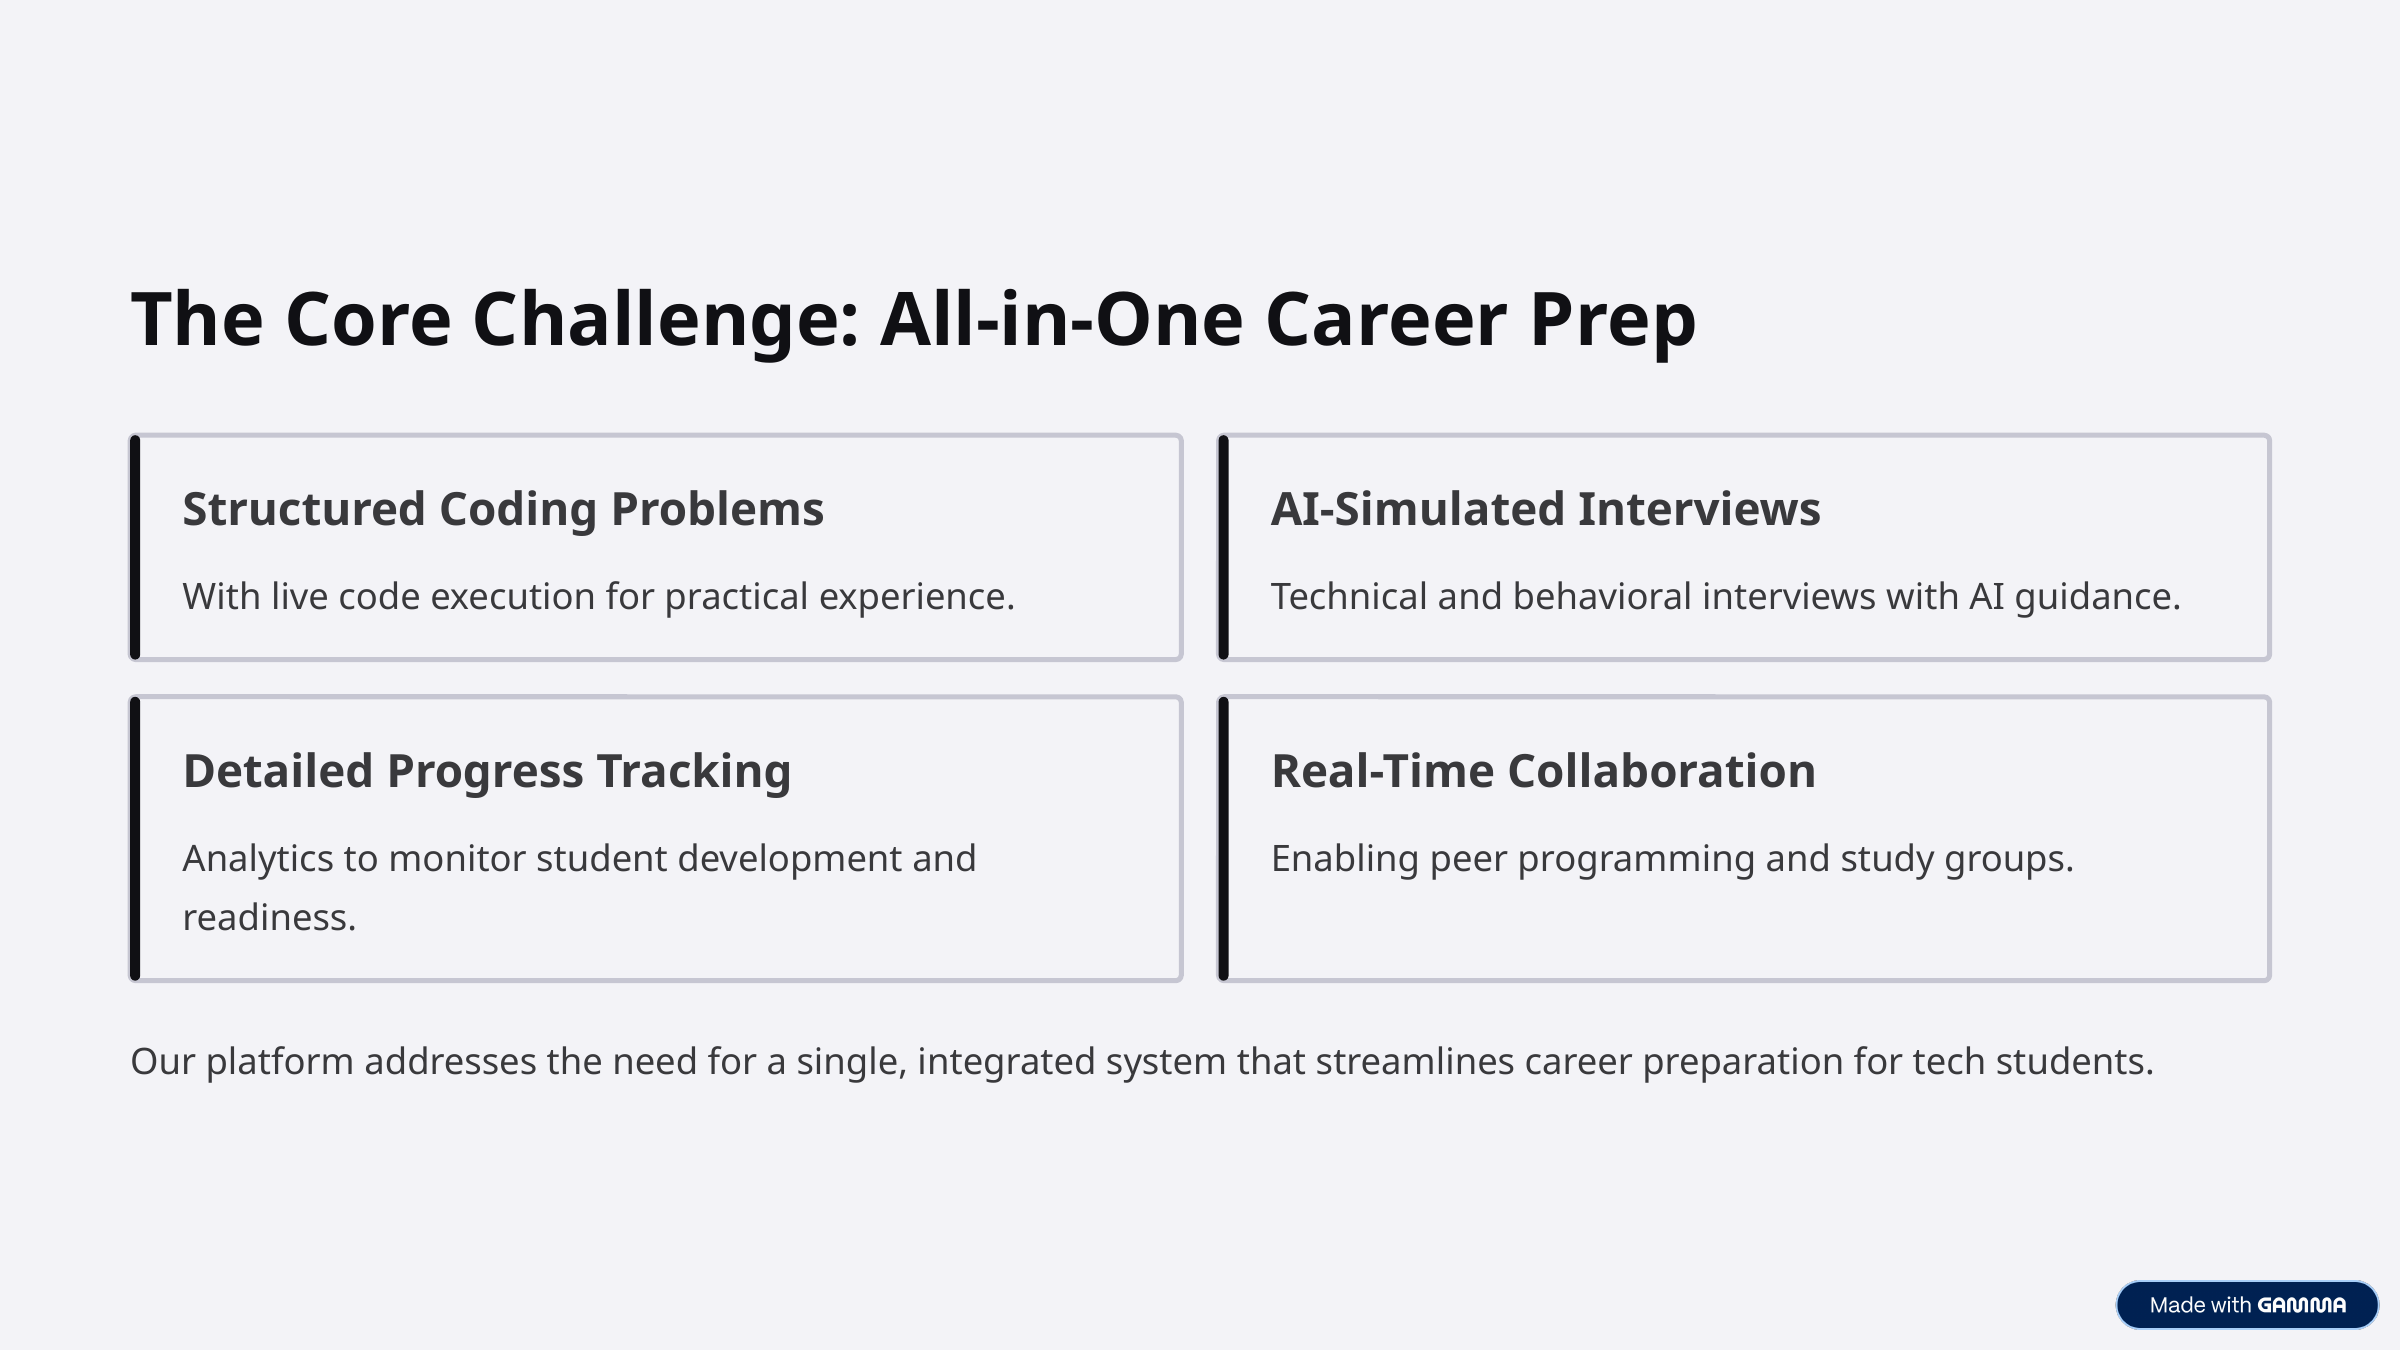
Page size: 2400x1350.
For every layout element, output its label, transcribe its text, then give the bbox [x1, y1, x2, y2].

text_box Enabling peer programming and study groups. [1270, 819, 2228, 879]
text_box Real-Time Collaboration [1270, 739, 1806, 798]
text_box [130, 435, 141, 660]
text_box The Core Challenge: All-in-One Career Prep [130, 267, 1650, 361]
text_box [136, 696, 1182, 981]
text_box [1218, 435, 1229, 660]
text_box Structured Coding Problems [182, 477, 798, 536]
text_box [1226, 435, 2270, 660]
text_box [1218, 696, 1229, 981]
text_box [138, 435, 1182, 660]
text_box Analytics to monitor student development and readiness. [182, 819, 1140, 939]
text_box [1225, 696, 2270, 981]
text_box [130, 696, 141, 981]
text_box Detailed Progress Tracking [182, 739, 769, 798]
text_box Technical and behavioral interviews with AI guidance. [1270, 557, 2228, 618]
text_box With live code execution for practical experience. [182, 557, 1140, 618]
text_box Our platform addresses the need for a single, integrated system that streamlines career preparation for tech students. [130, 1022, 2270, 1083]
text_box AI-Simulated Interviews [1270, 477, 1795, 536]
picture [2106, 1271, 2389, 1339]
